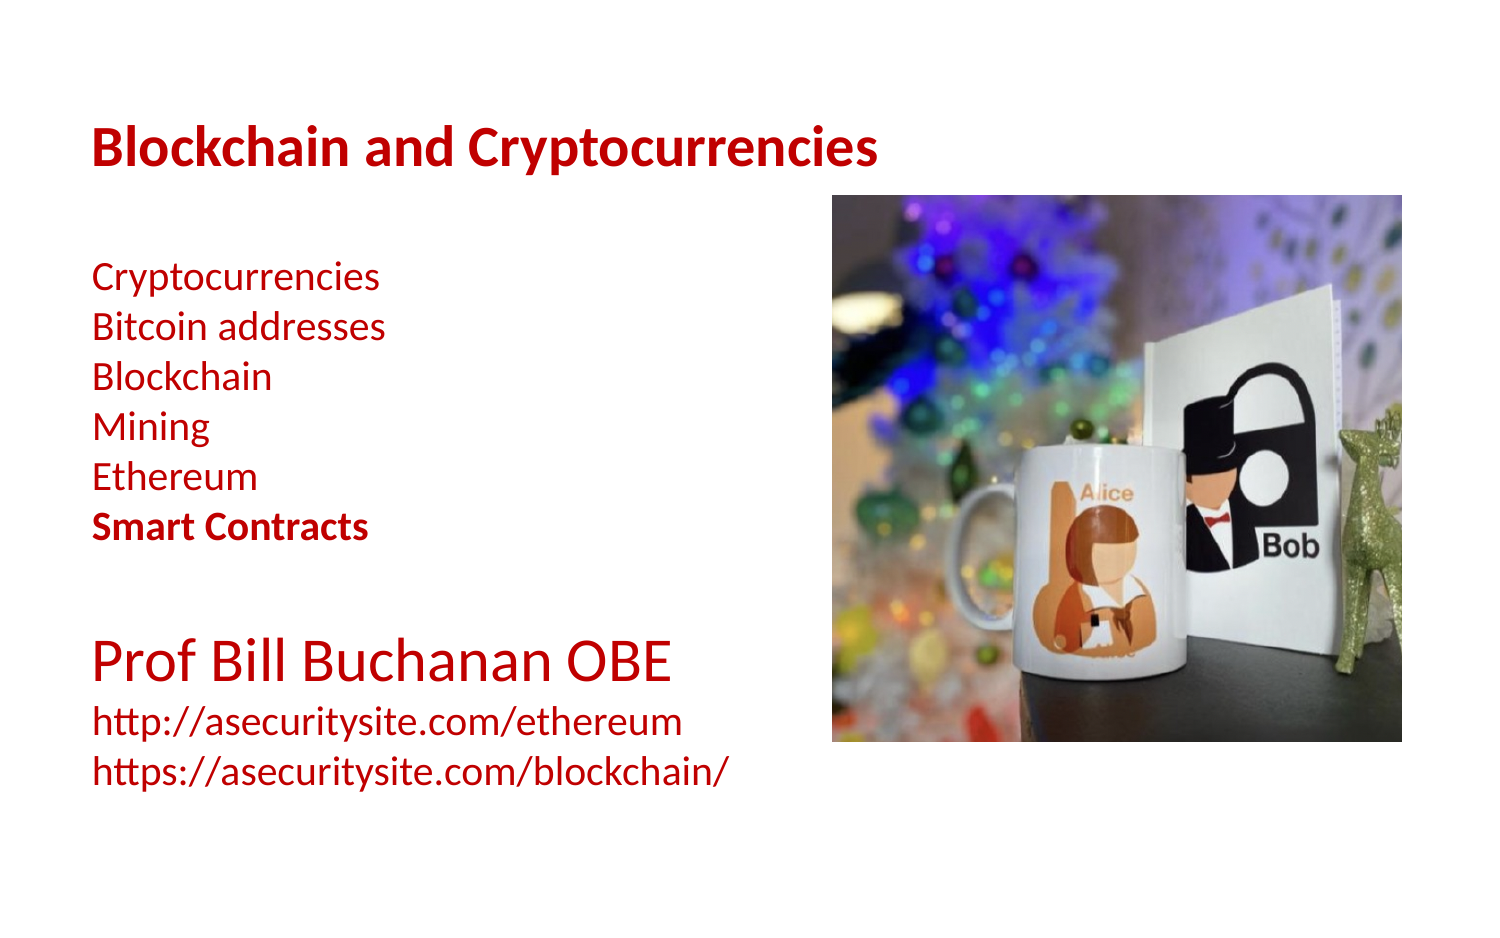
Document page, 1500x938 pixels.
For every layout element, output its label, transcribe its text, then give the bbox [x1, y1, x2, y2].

picture [832, 195, 1402, 742]
title Blockchain and Cryptocurrencies Cryptocurrencies Bitcoin addresses Blockchain Mining Ethereum Smart Contracts Prof Bill Buchanan OBE http://asecuritysite.com/ethereum https://asecuritysite.com/blockchain/ [76, 397, 827, 555]
